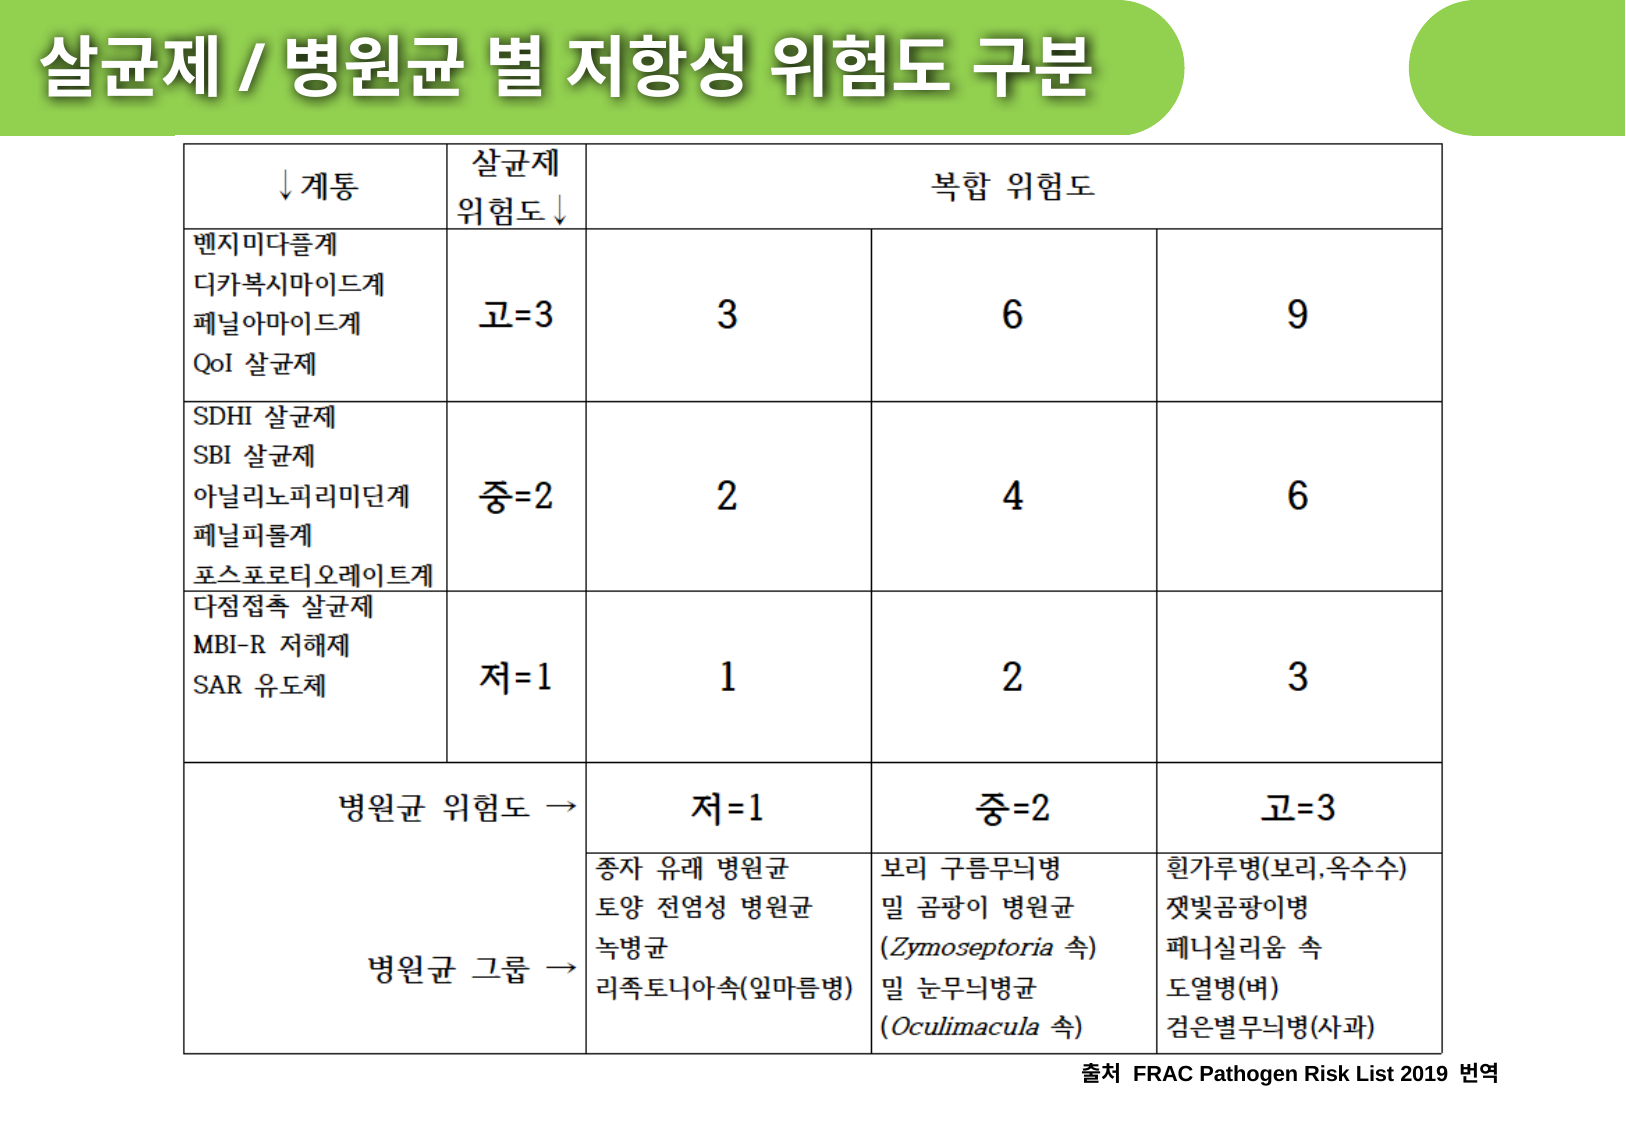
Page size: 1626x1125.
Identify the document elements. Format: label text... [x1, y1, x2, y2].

text_box 출처 FRAC Pathogen Risk List 2019 번역 [1067, 1051, 1527, 1093]
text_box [0, 0, 1625, 136]
picture [175, 135, 1450, 1063]
